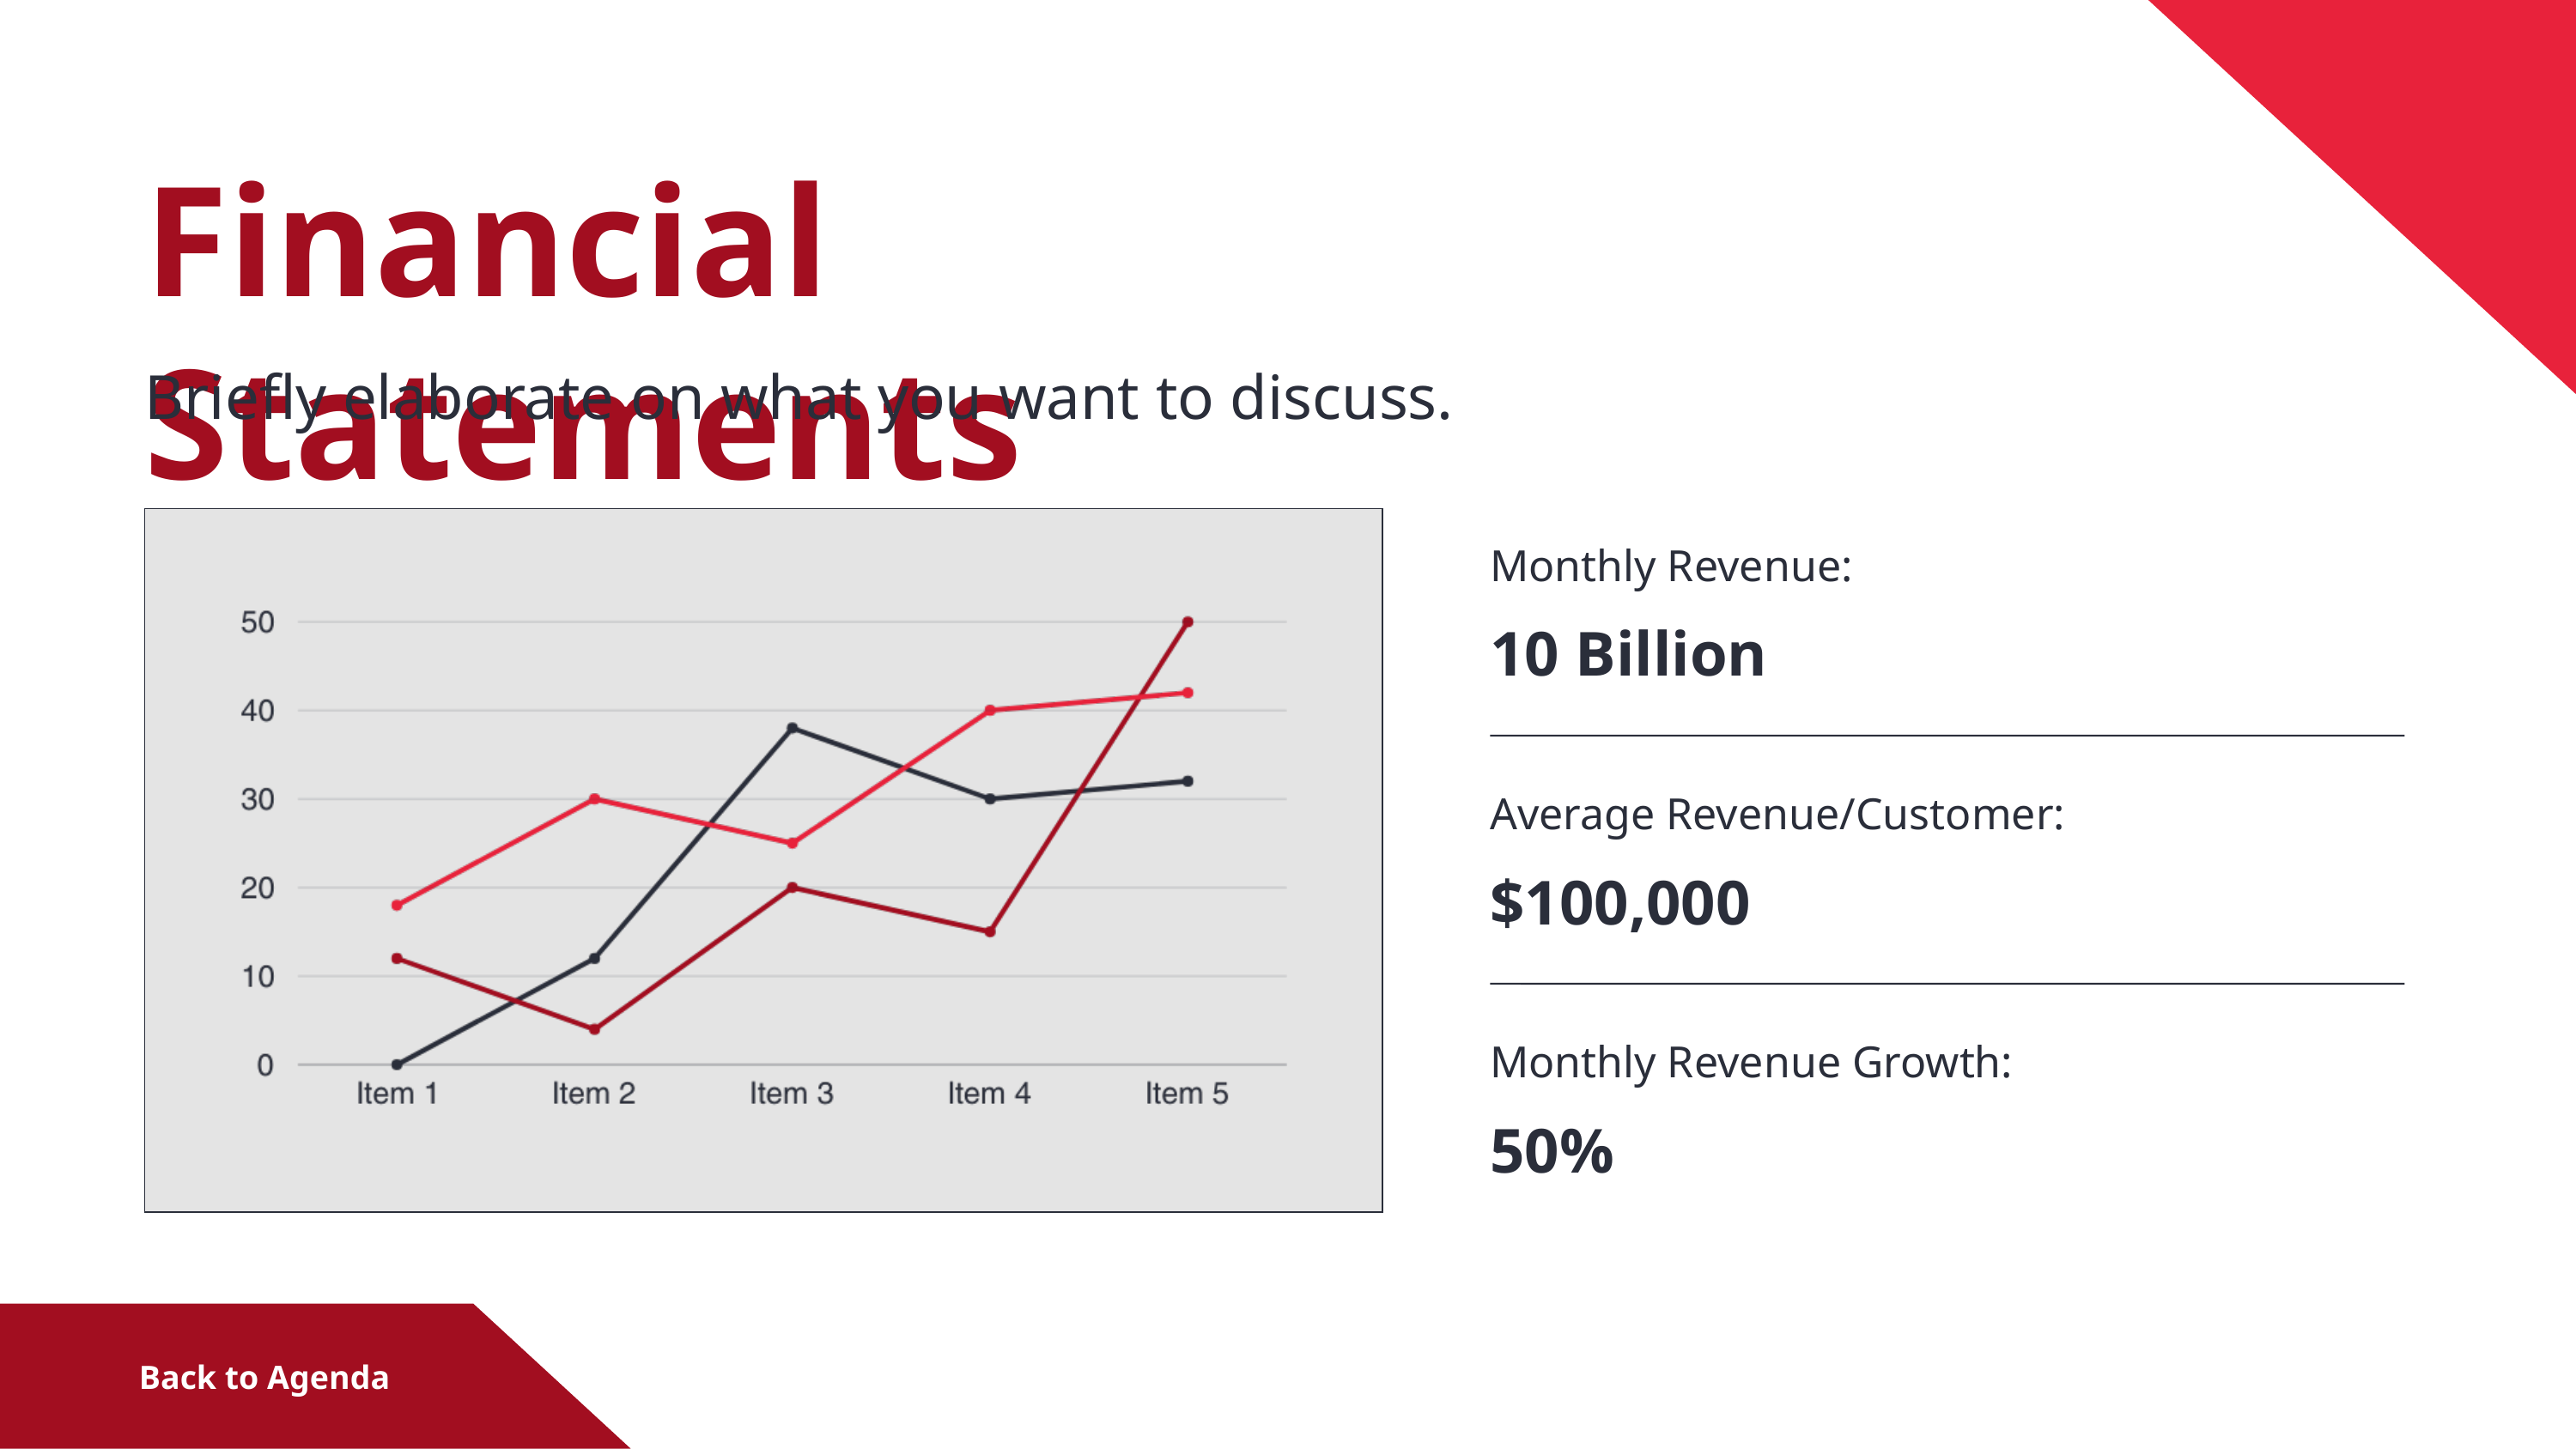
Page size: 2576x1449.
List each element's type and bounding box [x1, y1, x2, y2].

text_box [0, 1303, 631, 1449]
text_box [144, 144, 1727, 427]
text_box [1489, 534, 2432, 1186]
text_box [2034, 0, 2576, 395]
picture [136, 500, 1392, 1221]
